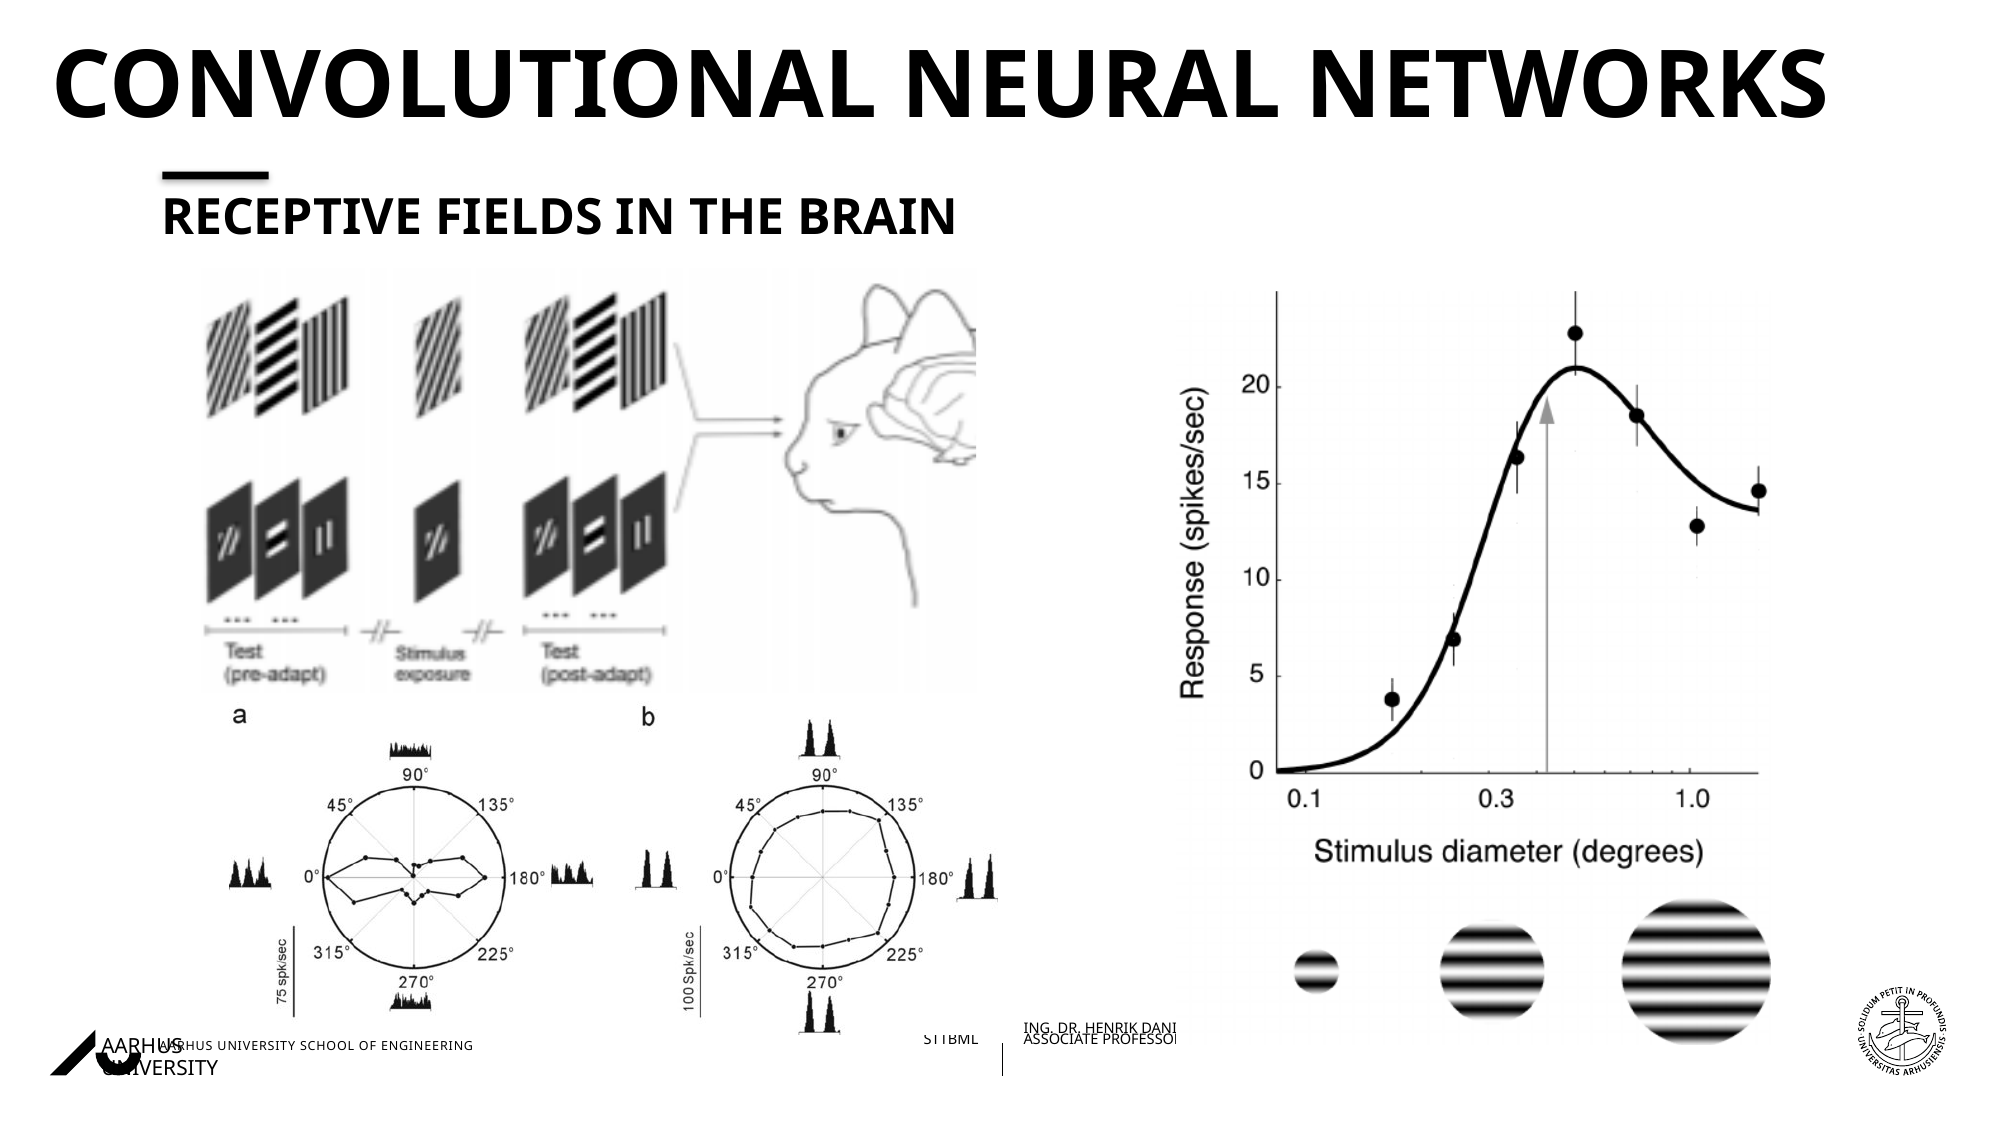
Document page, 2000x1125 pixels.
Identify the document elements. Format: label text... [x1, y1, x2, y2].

picture [200, 268, 998, 1036]
text_box RECEPTIVE FIELDS IN THE BRAIN [161, 189, 1083, 247]
picture [1176, 290, 1771, 1045]
title CONVOLUTIONAL NEURAL NETWORKS [51, 37, 1948, 162]
